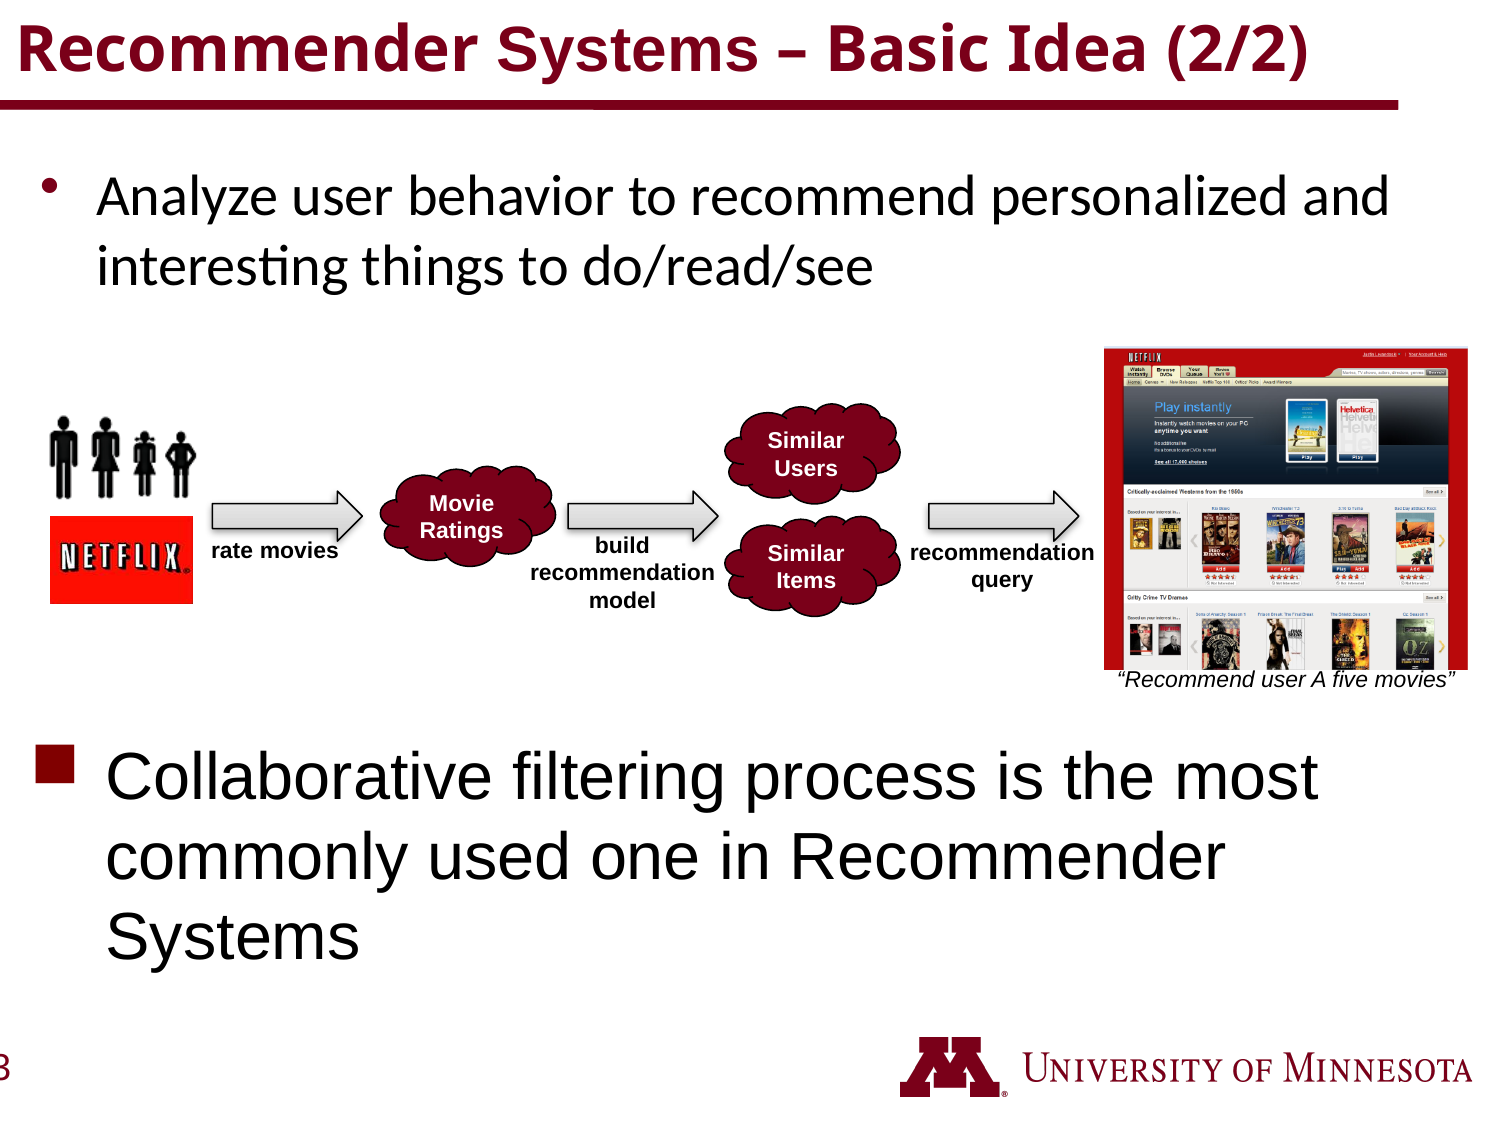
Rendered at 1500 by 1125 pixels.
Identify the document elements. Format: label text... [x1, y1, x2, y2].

text_box Similar Items [724, 516, 889, 617]
title Recommender Systems – Basic Idea (2/2) [0, 0, 1500, 93]
picture [900, 1037, 1473, 1097]
picture [1104, 346, 1468, 670]
text_box Similar Users [724, 403, 901, 504]
text_box “Recommend user A five movies” [1079, 657, 1493, 700]
text_box [928, 490, 1080, 529]
text_box [567, 490, 719, 523]
picture [37, 403, 206, 604]
text_box Movie Ratings [380, 466, 556, 567]
text_box Collaborative filtering process is the most commonly used one in Recommender Systems [15, 725, 1500, 988]
text_box recommendation query [889, 529, 1099, 600]
text_box rate movies [196, 528, 363, 571]
list Analyze user behavior to recommend personalized and interesting things to do/read/see [24, 149, 1463, 313]
text_box [211, 490, 363, 528]
text_box build recommendation model [508, 523, 738, 621]
